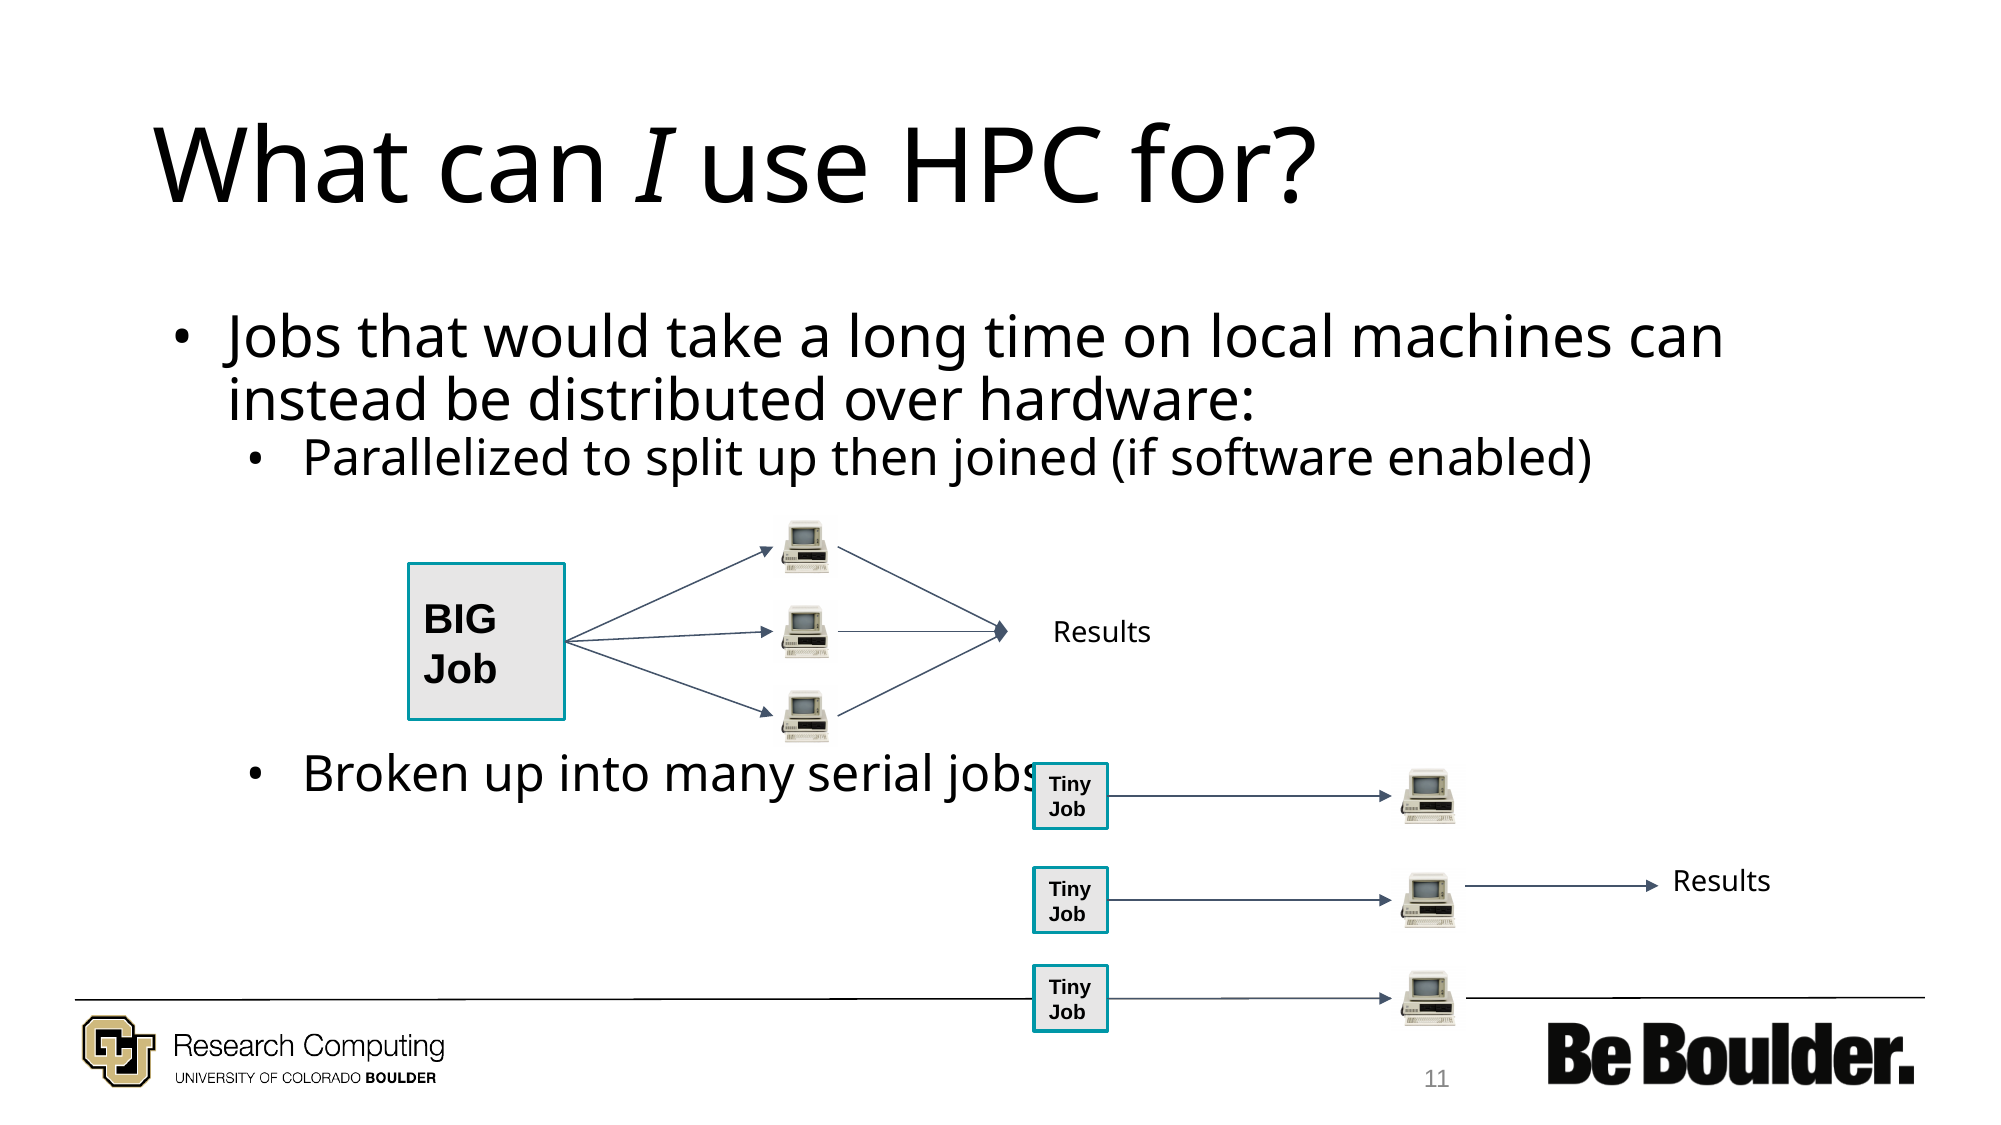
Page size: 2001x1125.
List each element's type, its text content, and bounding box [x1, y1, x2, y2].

title What can I use HPC for? [137, 59, 1863, 278]
picture [1524, 1015, 1938, 1088]
list Jobs that would take a long time on local machines can instead be distributed over hardware: Parallelized to split up then joined (if software enabled) Broken up into many serial jobs [137, 299, 1863, 983]
slide_number 11 [1408, 1048, 1521, 1108]
text_box Results [1037, 598, 1184, 664]
text_box Results [1663, 847, 1804, 913]
picture [81, 1015, 444, 1088]
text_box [408, 515, 1008, 747]
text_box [1033, 763, 1659, 1032]
